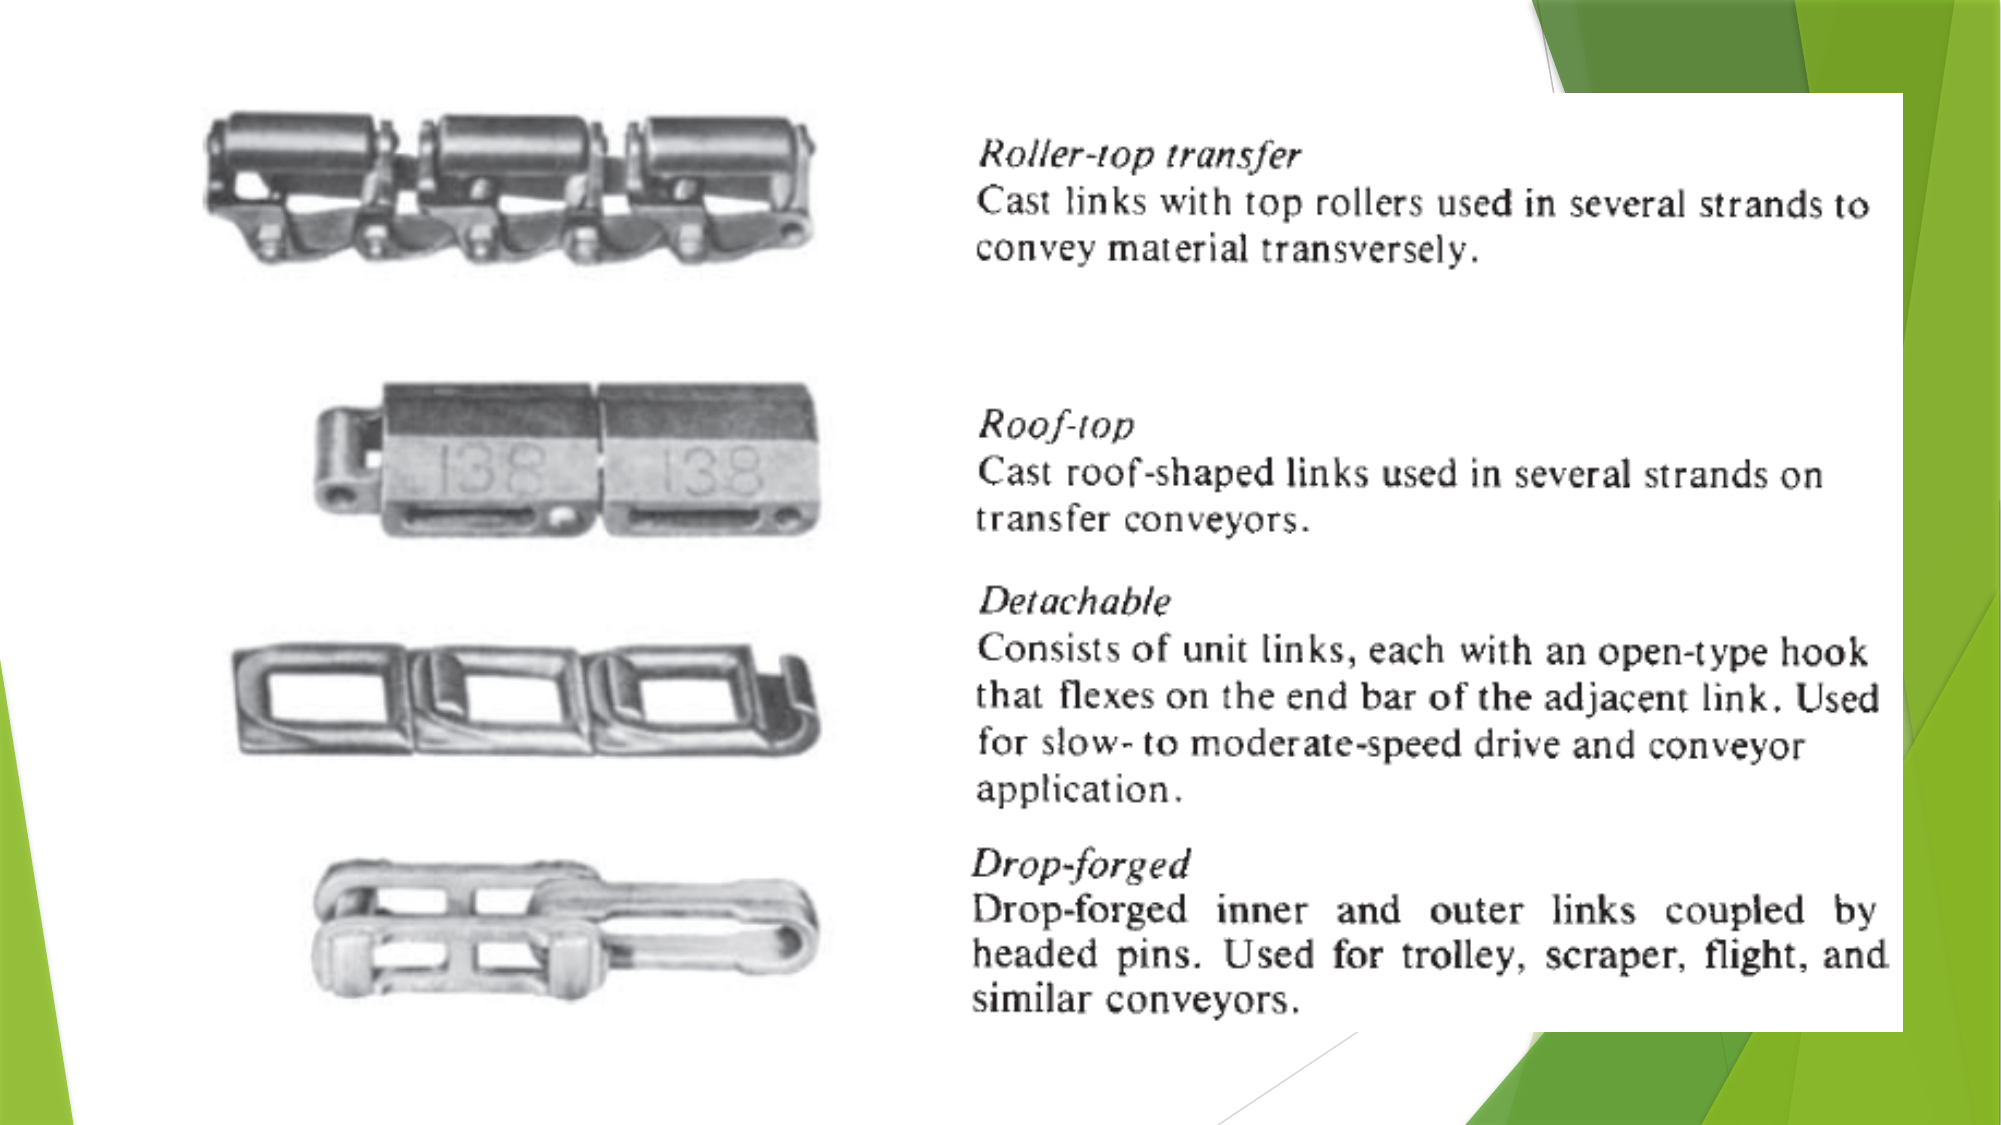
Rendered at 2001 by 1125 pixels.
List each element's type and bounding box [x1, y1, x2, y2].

picture [176, 92, 1904, 1033]
